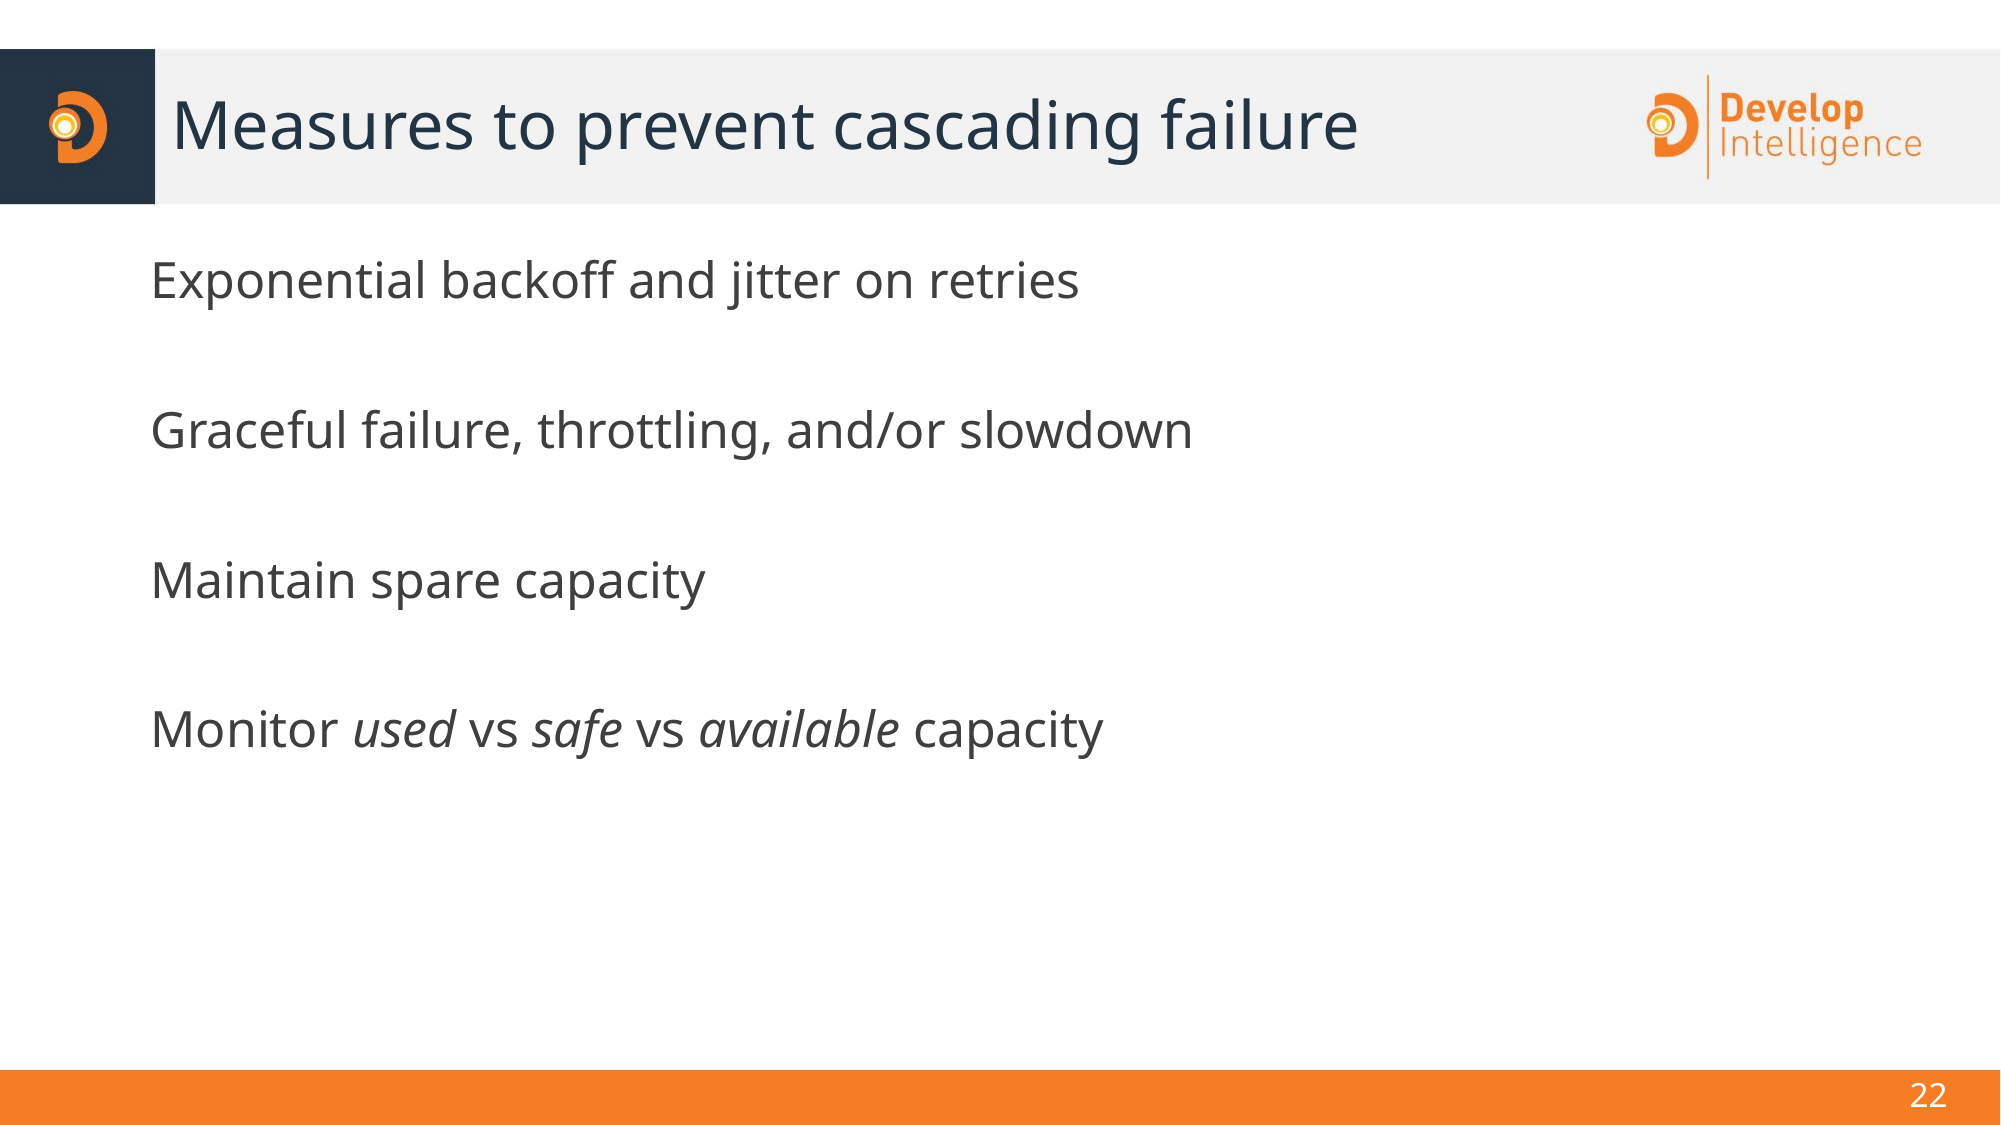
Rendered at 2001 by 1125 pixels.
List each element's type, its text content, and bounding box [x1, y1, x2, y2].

picture [0, 0, 2001, 1125]
list Exponential backoff and jitter on retries Graceful failure, throttling, and/or slowdown Maintain spare capacity Monitor used vs safe vs available capacity [135, 248, 1861, 1016]
slide_number ‹#› [1860, 1072, 1998, 1122]
title Measures to prevent cascading failure [156, 53, 1999, 203]
